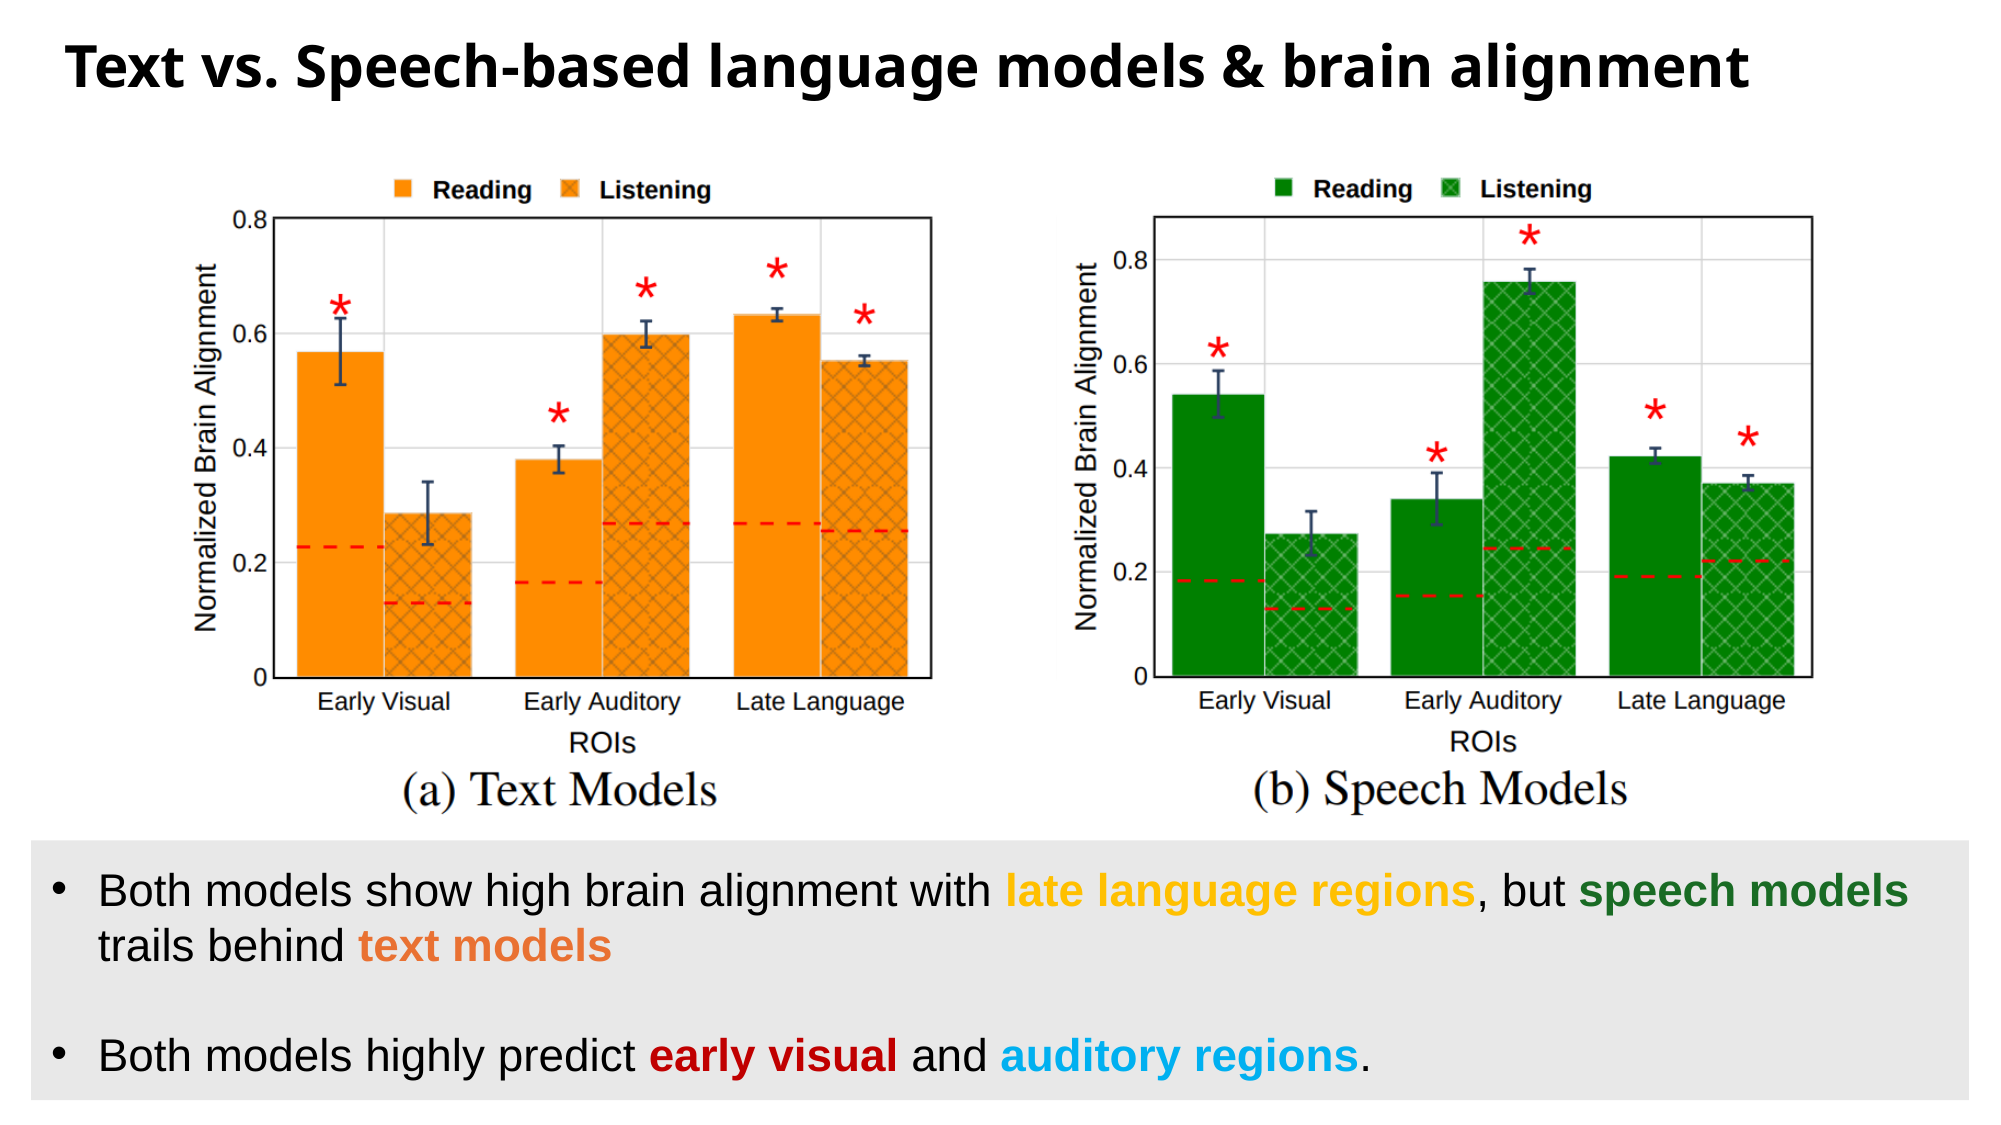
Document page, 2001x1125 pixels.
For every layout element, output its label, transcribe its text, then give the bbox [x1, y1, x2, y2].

picture [180, 170, 944, 825]
picture [1056, 170, 1820, 825]
text_box Both models show high brain alignment with late language regions, but speech models trails behind text models Both models highly predict early visual and auditory regions. [31, 840, 1969, 1101]
title Text vs. Speech-based language models & brain alignment [49, 22, 1913, 148]
